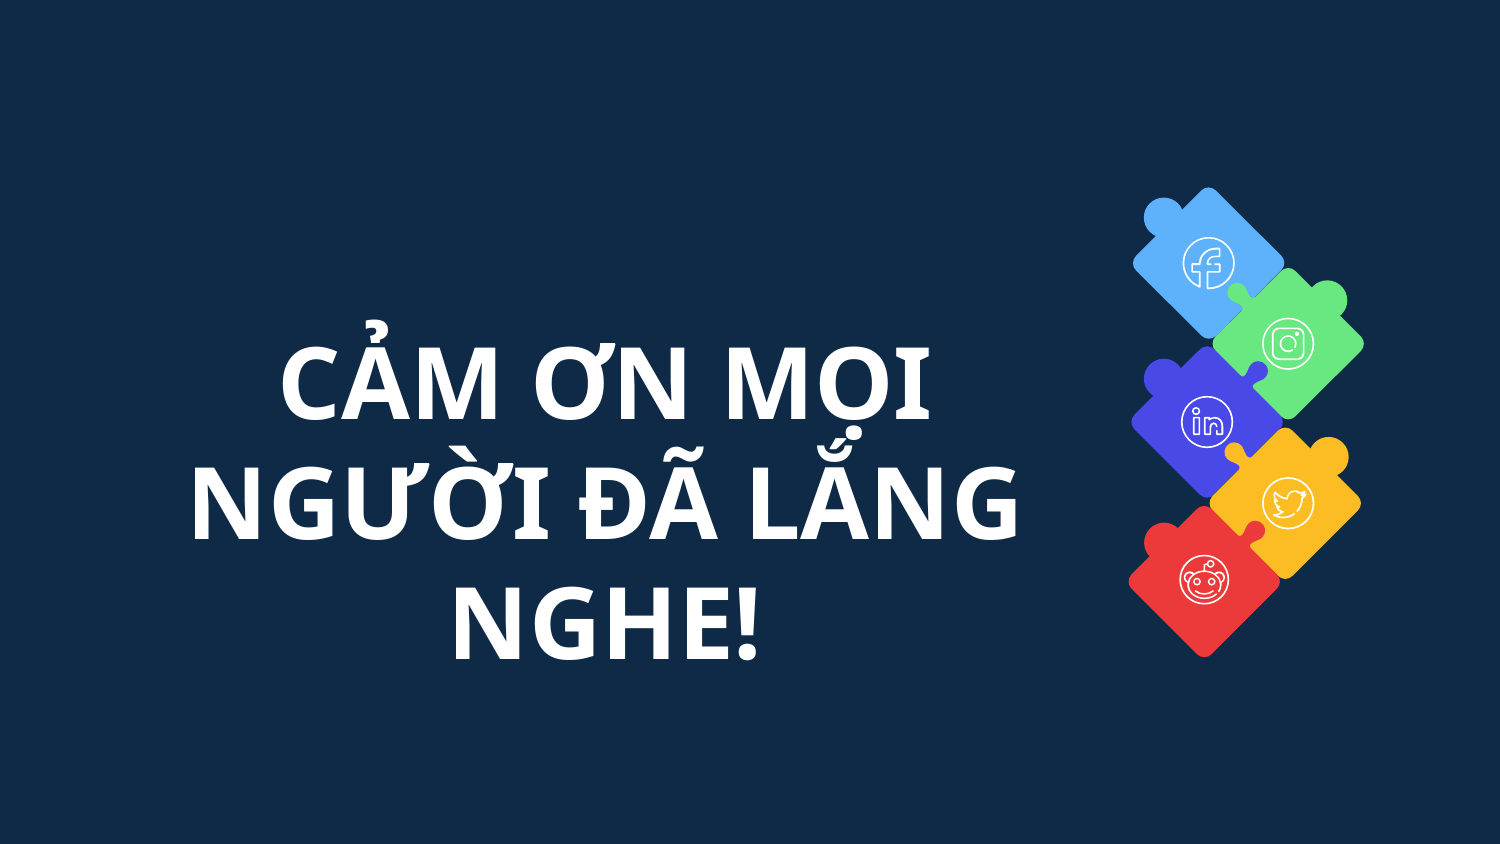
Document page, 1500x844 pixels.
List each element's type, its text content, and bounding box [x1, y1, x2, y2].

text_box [1127, 187, 1366, 658]
title CẢM ƠN MỌI NGƯỜI ĐÃ LẮNG NGHE! [135, 304, 1076, 570]
